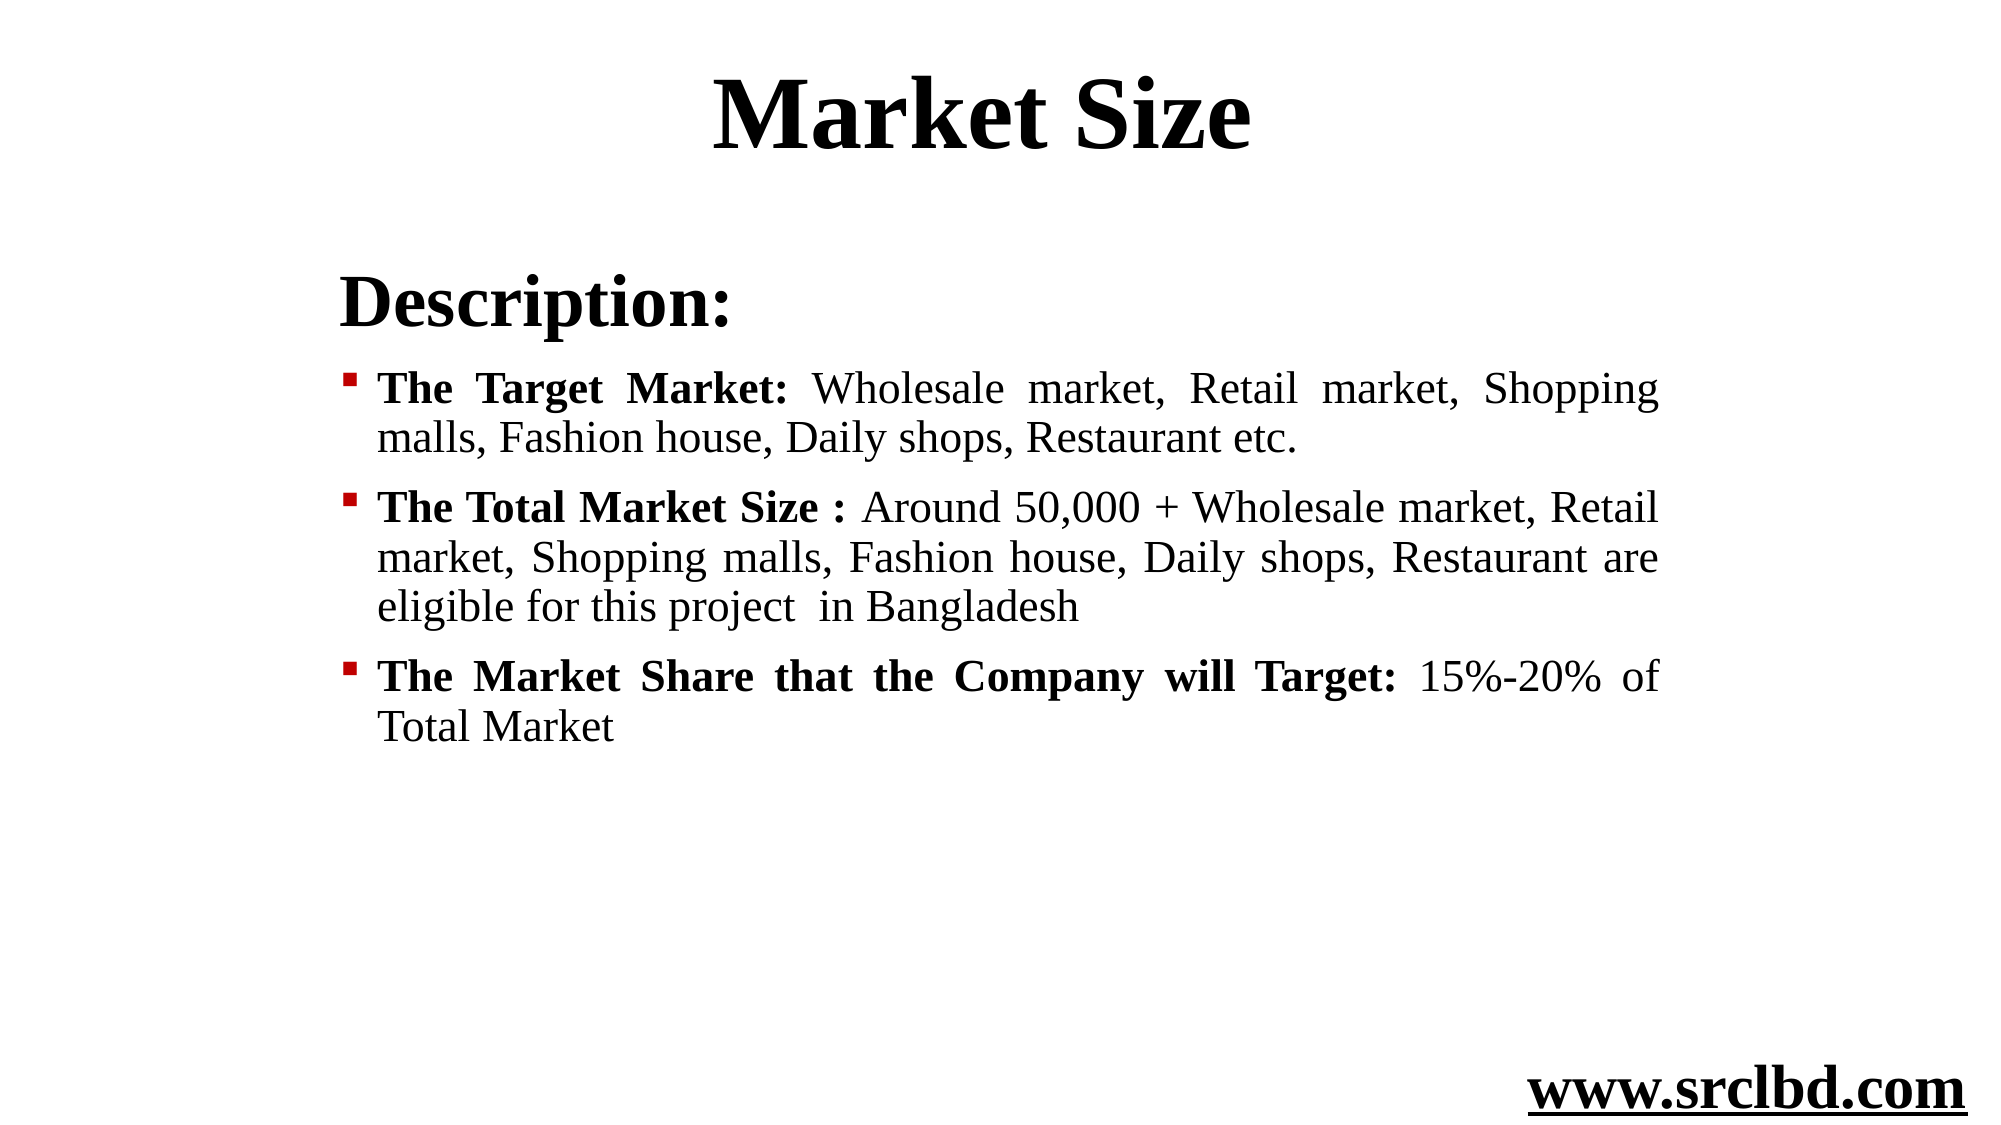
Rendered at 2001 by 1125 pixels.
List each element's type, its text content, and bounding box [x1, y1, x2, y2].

text_box www.srclbd.com [1512, 1038, 1983, 1125]
